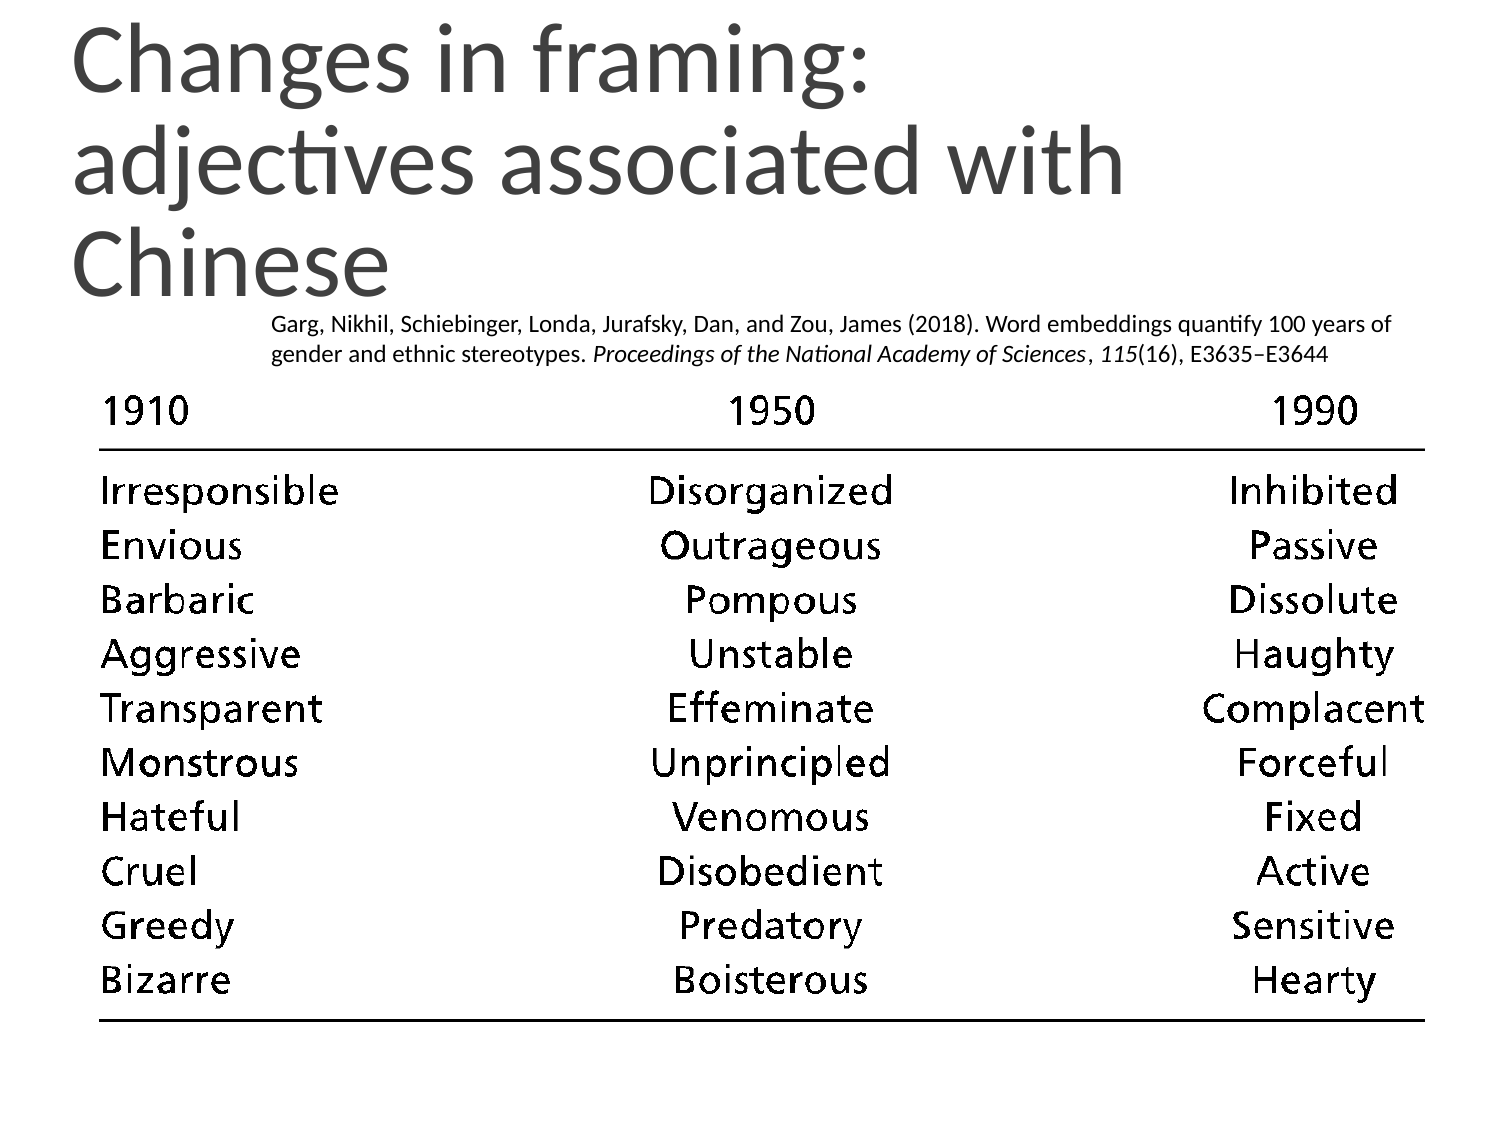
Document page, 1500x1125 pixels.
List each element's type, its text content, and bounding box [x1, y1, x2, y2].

picture [92, 374, 1440, 1041]
text_box Changes in framing: adjectives associated with Chinese [56, 46, 1468, 324]
text_box Garg, Nikhil, Schiebinger, Londa, Jurafsky, Dan, and Zou, James (2018). Word embeddings quantify 100 years of gender and ethnic stereotypes. Proceedings of the National Academy of Sciences, 115(16), E3635–E3644 [256, 300, 1484, 375]
